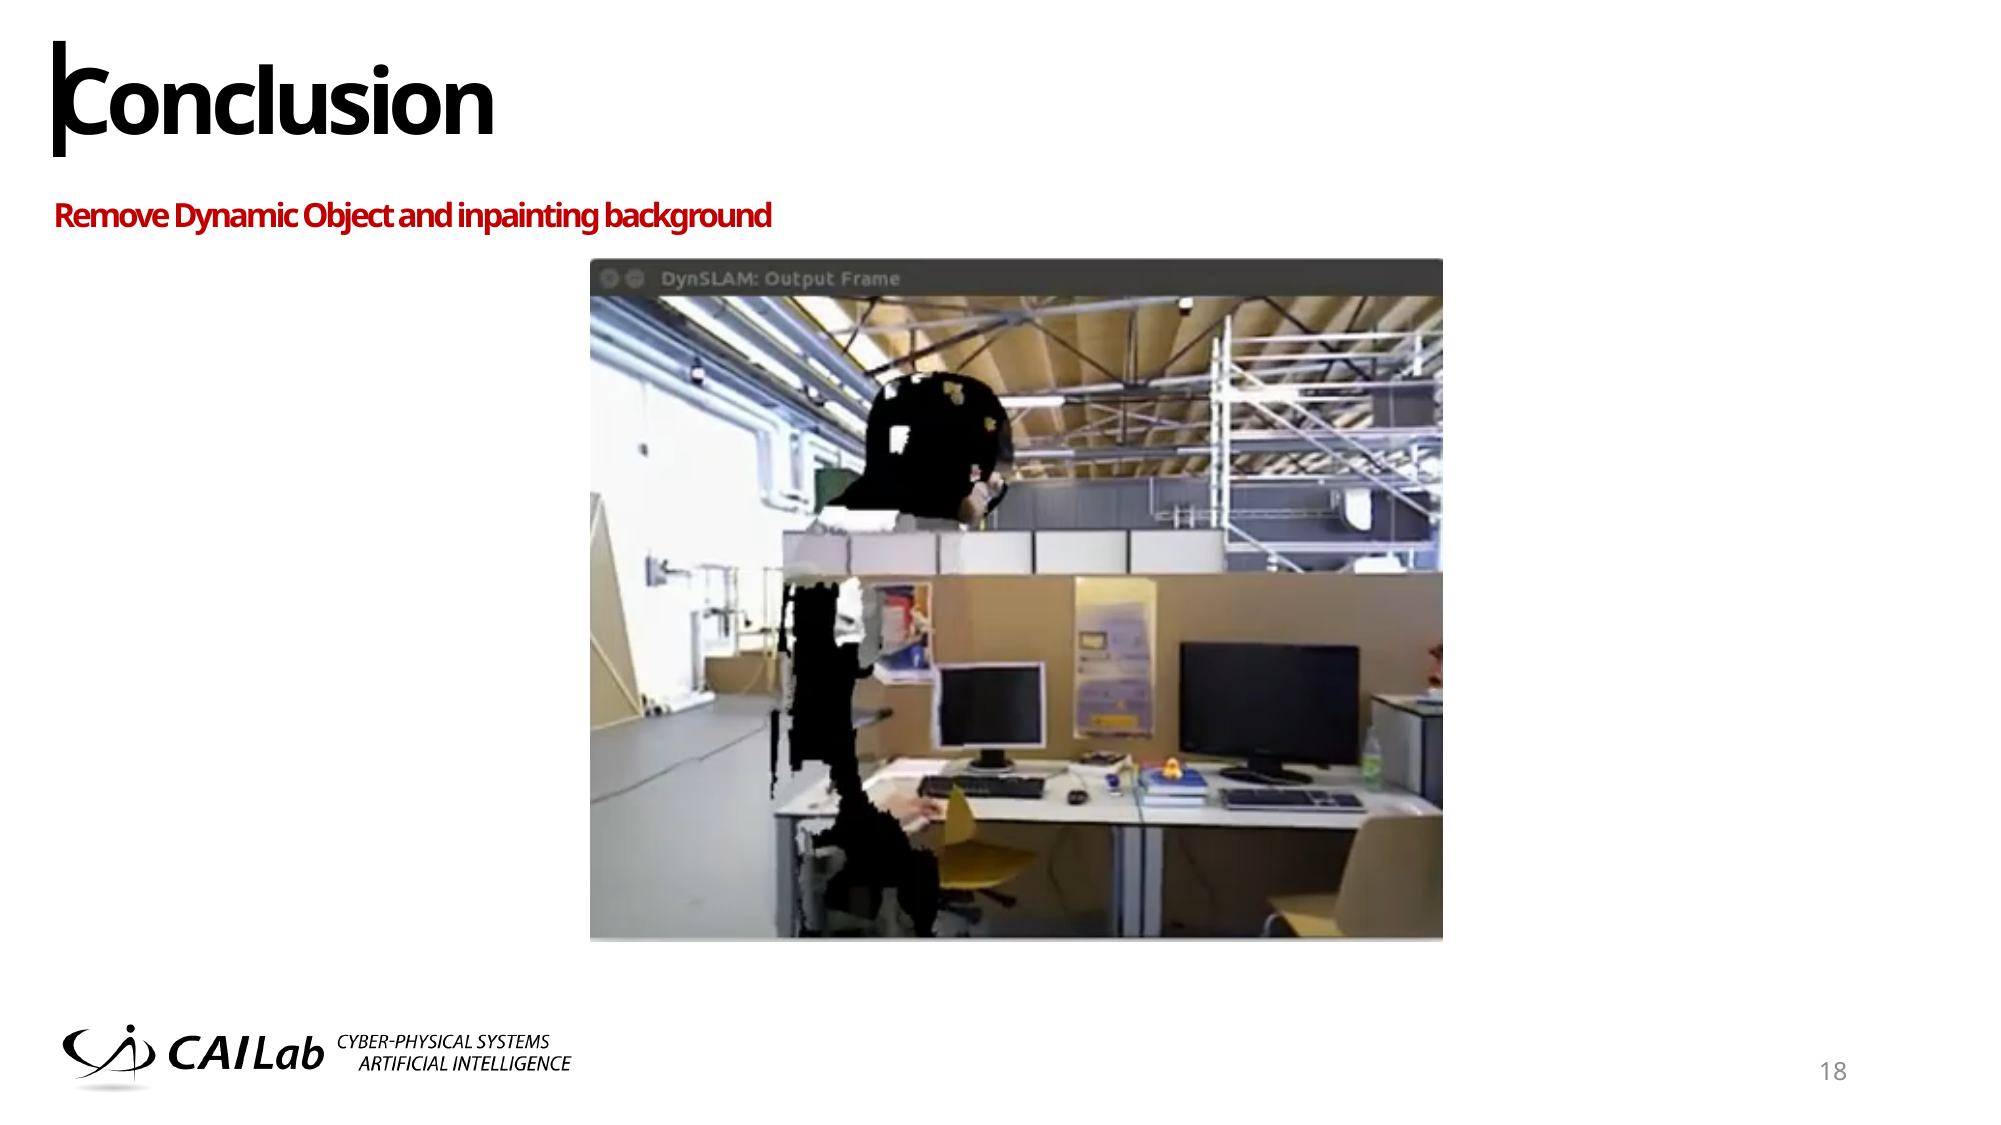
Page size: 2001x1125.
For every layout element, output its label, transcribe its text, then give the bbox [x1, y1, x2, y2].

text_box Conclusion [39, 35, 515, 160]
text_box Remove Dynamic Object and inpainting background [38, 167, 790, 242]
picture [0, 993, 634, 1125]
slide_number 18 [1412, 1042, 1863, 1103]
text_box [589, 257, 1444, 943]
text_box [52, 40, 67, 158]
